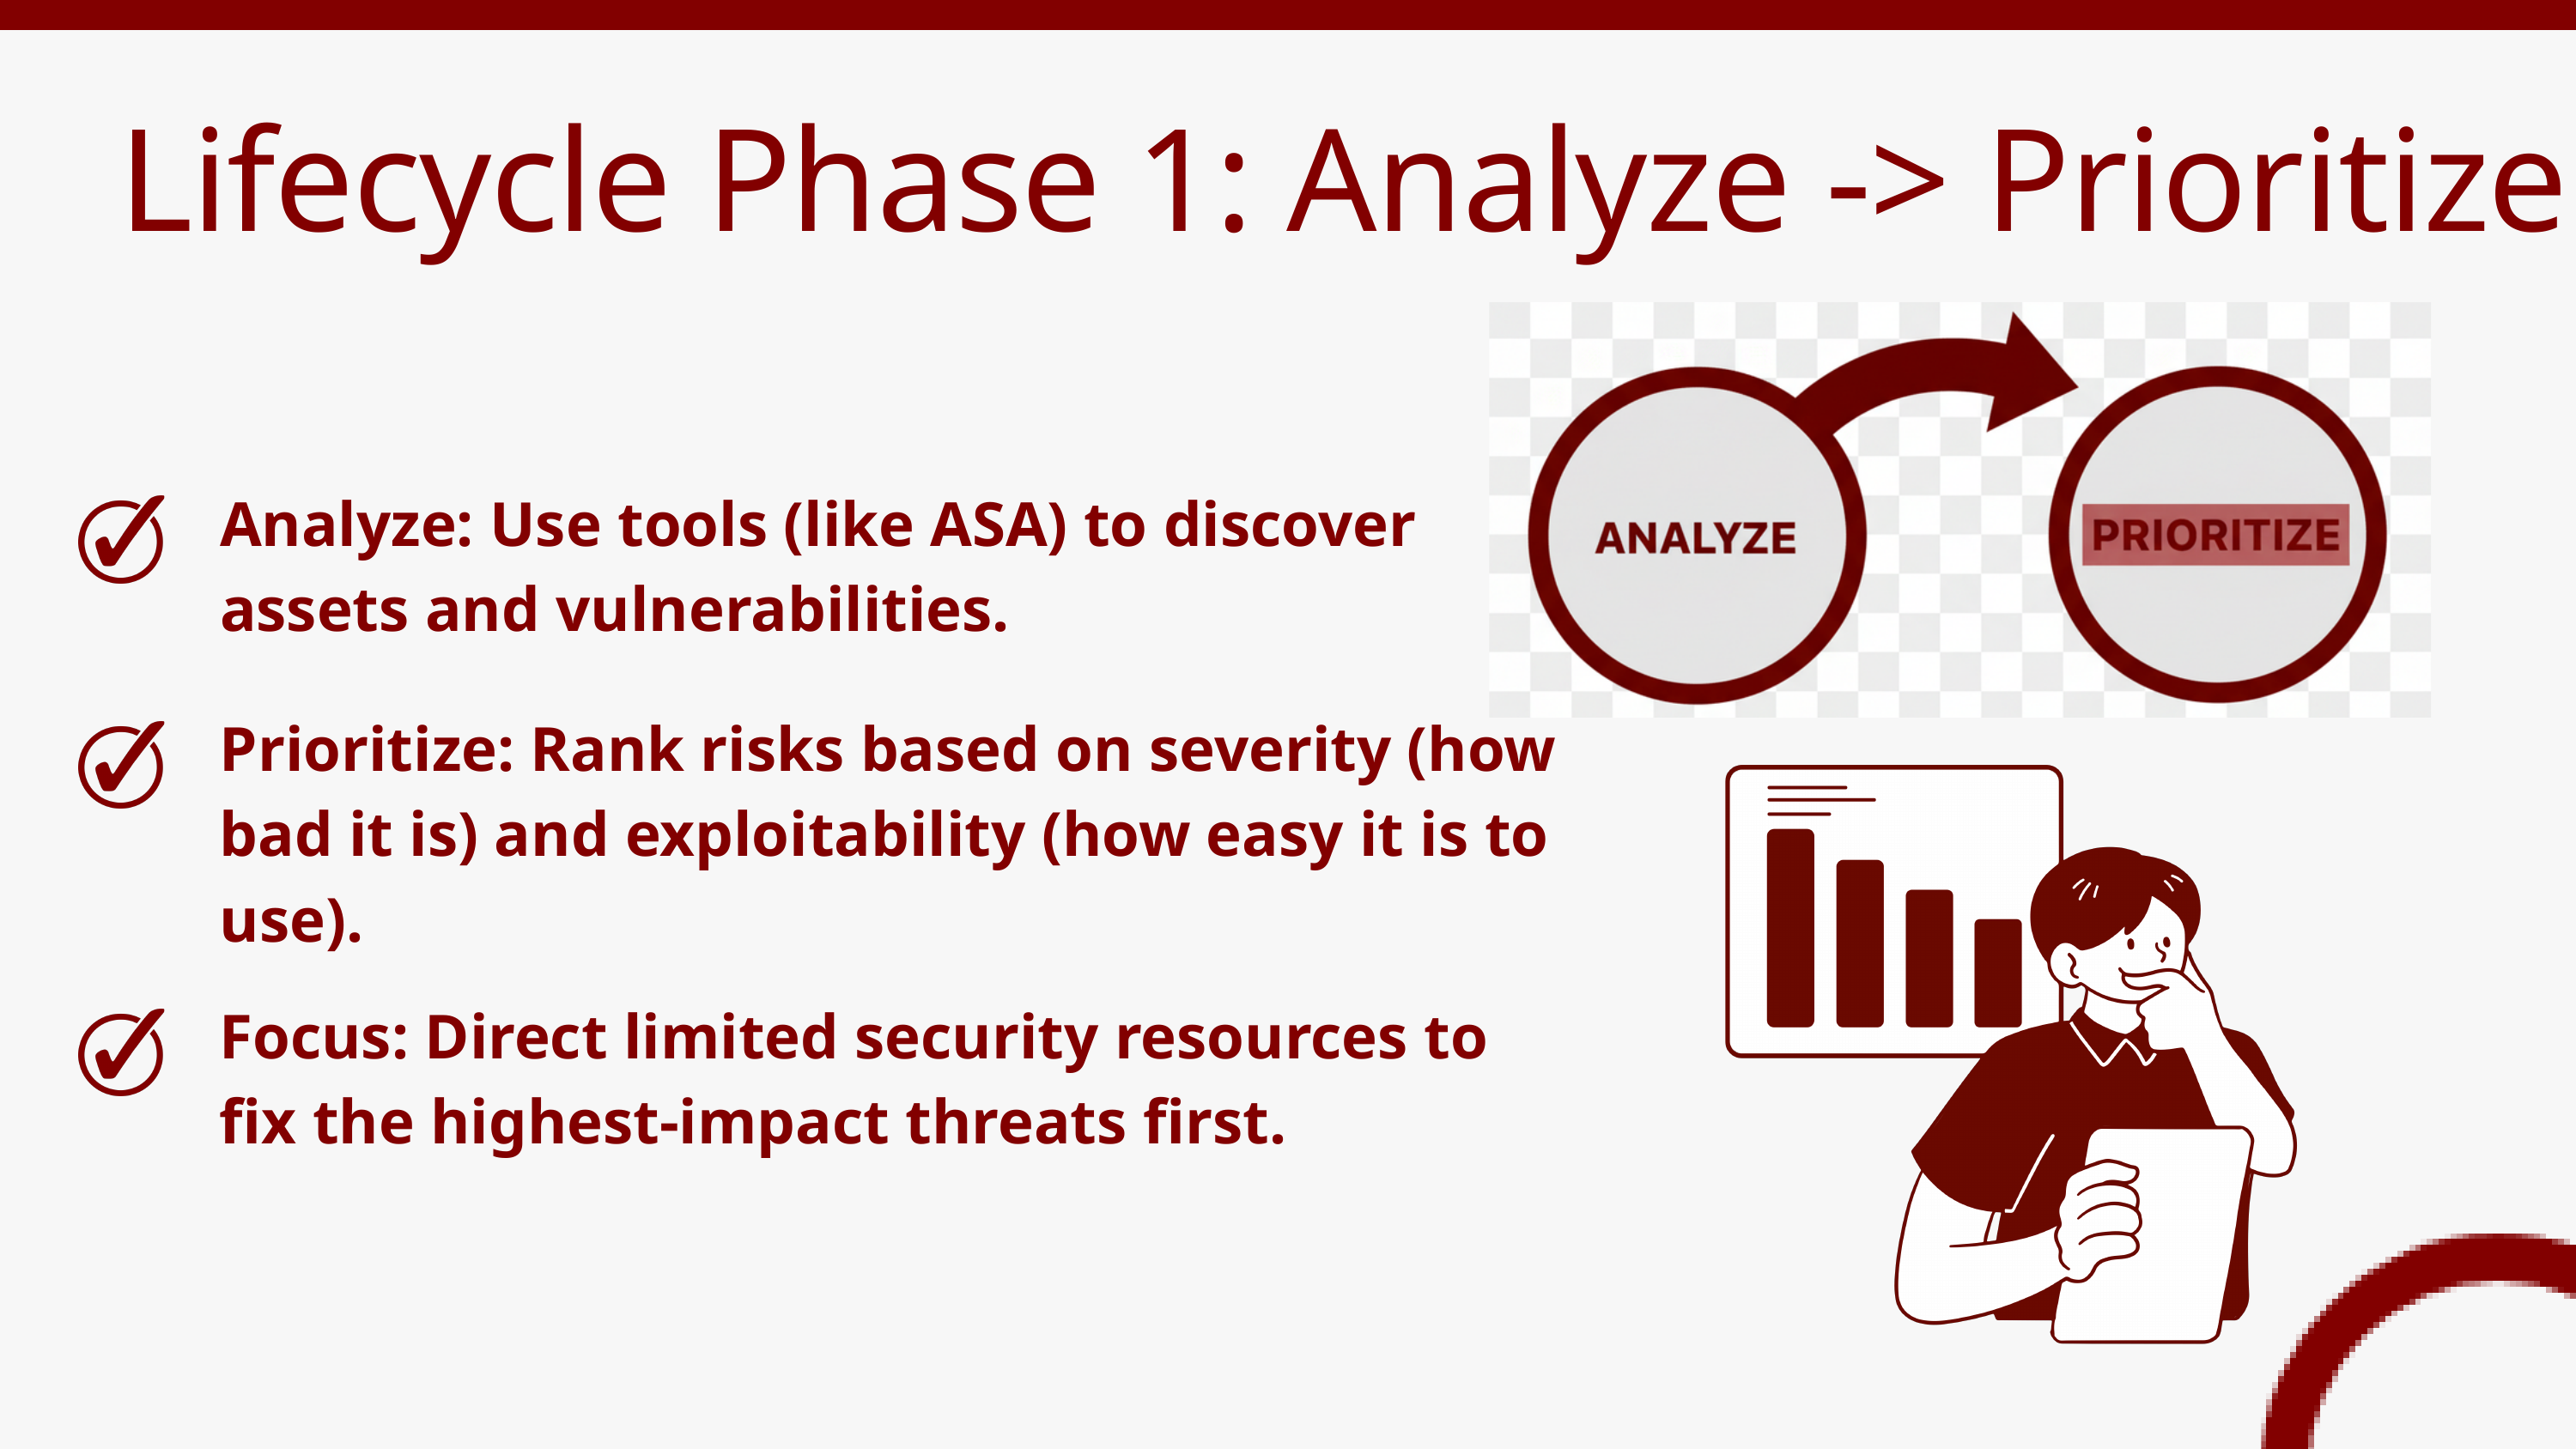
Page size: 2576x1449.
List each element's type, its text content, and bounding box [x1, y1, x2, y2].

text_box [78, 721, 165, 809]
text_box [78, 495, 165, 584]
text_box Lifecycle Phase 1: Analyze -> Prioritize [119, 122, 2576, 260]
text_box [1725, 765, 2299, 1345]
text_box Prioritize: Rank risks based on severity (how bad it is) and exploitability (how easy it is to use). [219, 698, 1629, 955]
text_box [78, 1009, 165, 1096]
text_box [0, 0, 2576, 31]
text_box [1489, 302, 2432, 718]
text_box Analyze: Use tools (like ASA) to discover assets and vulnerabilities. [219, 473, 1558, 644]
text_box Focus: Direct limited security resources to fix the highest-impact threats first. [219, 985, 1518, 1157]
text_box [2261, 1234, 2576, 1449]
